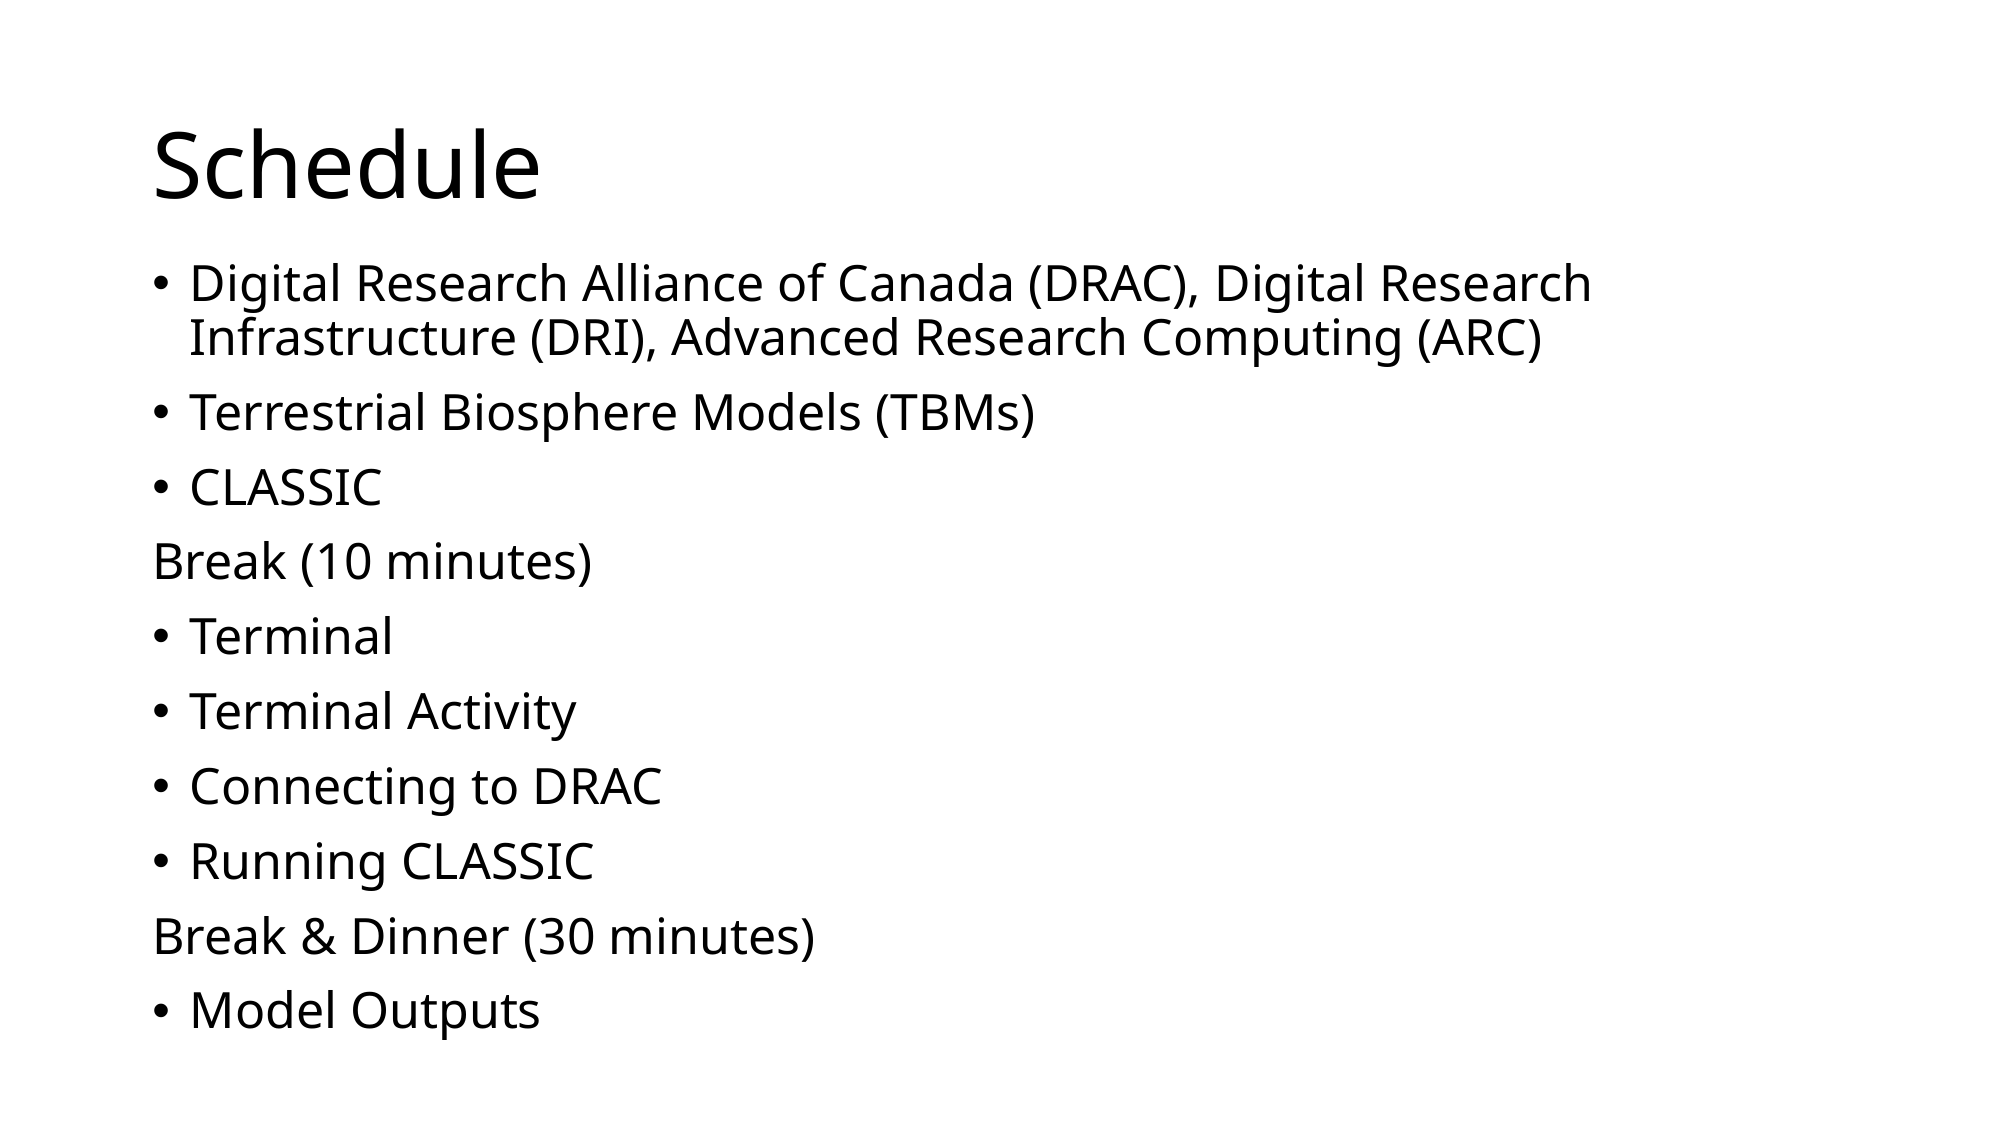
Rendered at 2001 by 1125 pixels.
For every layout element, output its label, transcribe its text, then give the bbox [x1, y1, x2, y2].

title Schedule [137, 59, 1863, 250]
list Digital Research Alliance of Canada (DRAC), Digital Research Infrastructure (DRI), Advanced Research Computing (ARC) Terrestrial Biosphere Models (TBMs) CLASSIC Break (10 minutes) Terminal Terminal Activity Connecting to DRAC Running CLASSIC Break & Dinner (30 minutes) Model Outputs [137, 250, 1863, 1100]
